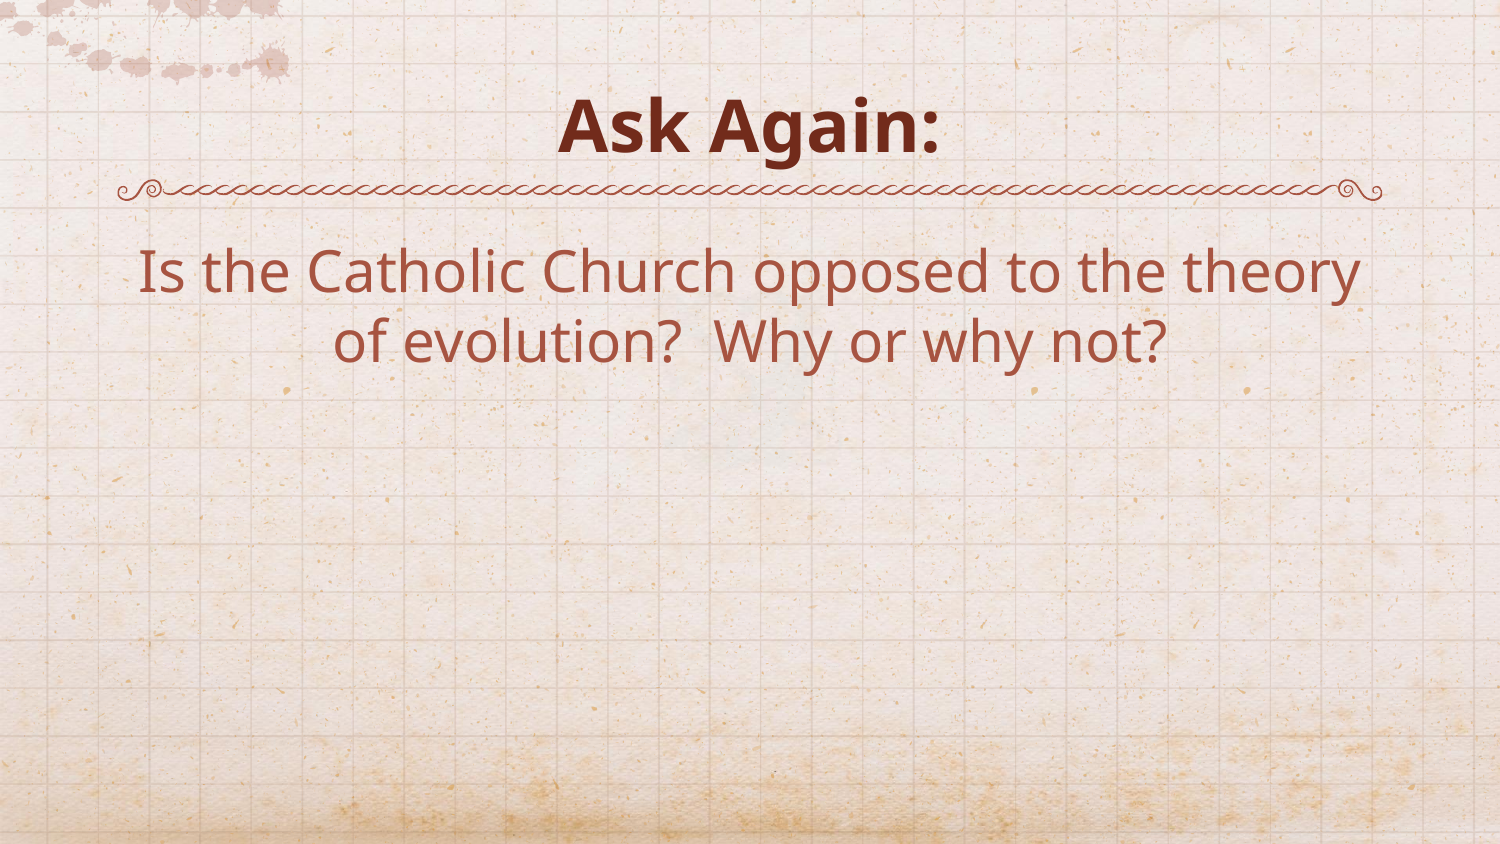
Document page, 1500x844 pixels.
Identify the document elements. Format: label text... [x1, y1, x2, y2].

picture [0, 0, 1500, 844]
title Ask Again: [117, 76, 1383, 171]
list Is the Catholic Church opposed to the theory of evolution? Why or why not? [117, 218, 1383, 444]
picture [209, 6, 216, 12]
